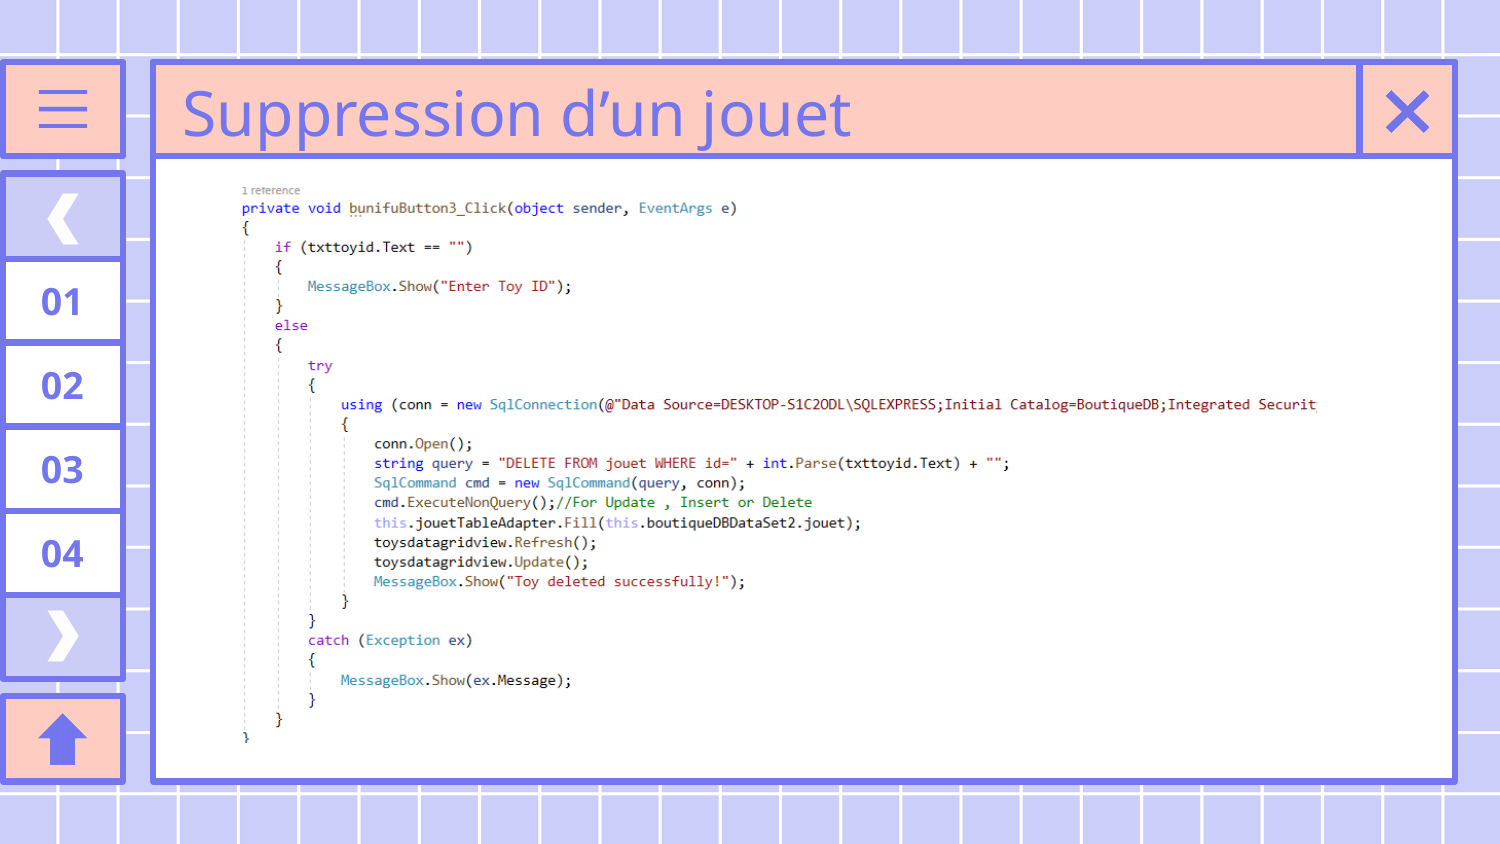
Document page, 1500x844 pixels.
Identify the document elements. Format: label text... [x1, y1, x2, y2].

picture [38, 610, 88, 662]
text_box 03 [20, 449, 104, 487]
text_box 04 [20, 533, 104, 572]
picture [0, 0, 1500, 844]
text_box 01 [20, 281, 104, 319]
picture [37, 713, 88, 765]
title Suppression d’un jouet [182, 64, 1318, 159]
text_box 02 [20, 365, 104, 403]
picture [38, 90, 88, 129]
picture [38, 193, 88, 245]
